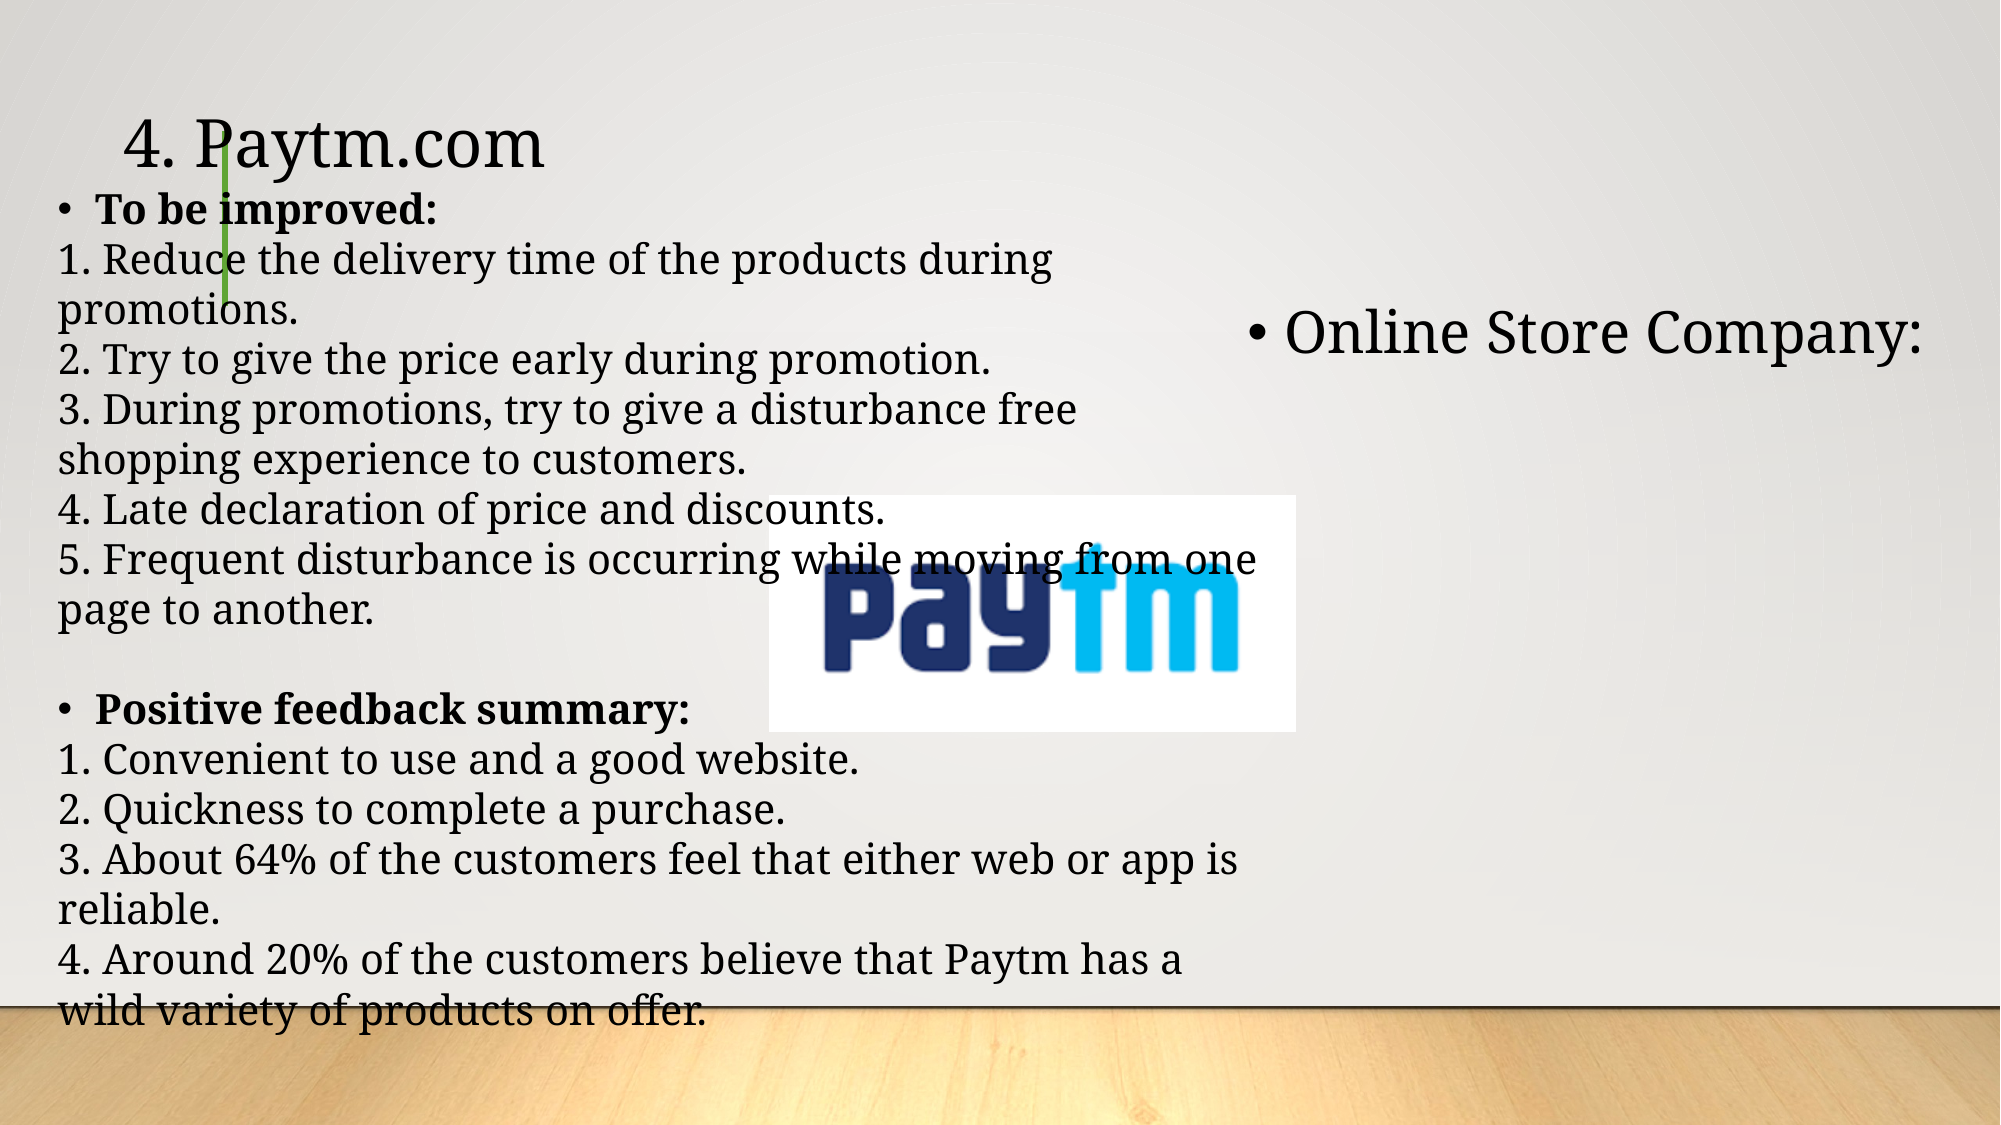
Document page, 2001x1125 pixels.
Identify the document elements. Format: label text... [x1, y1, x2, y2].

picture [0, 1006, 2000, 1125]
title 4. Paytm.com [108, 33, 1000, 175]
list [769, 495, 1297, 732]
text_box Online Store Company: [1276, 295, 1982, 996]
text_box To be improved: 1. Reduce the delivery time of the products during promotions. 2. Try to give the price early during promotion. 3. During promotions, try to give a disturbance free shopping experience to customers. 4. Late declaration of price and discounts. 5. Frequent disturbance is occurring while moving from one page to another. Positive feedback summary: 1. Convenient to use and a good website. 2. Quickness to complete a purchase. 3. About 64% of the customers feel that either web or app is reliable. 4. Around 20% of the customers believe that Paytm has a wild variety of products on offer. [42, 175, 1276, 996]
